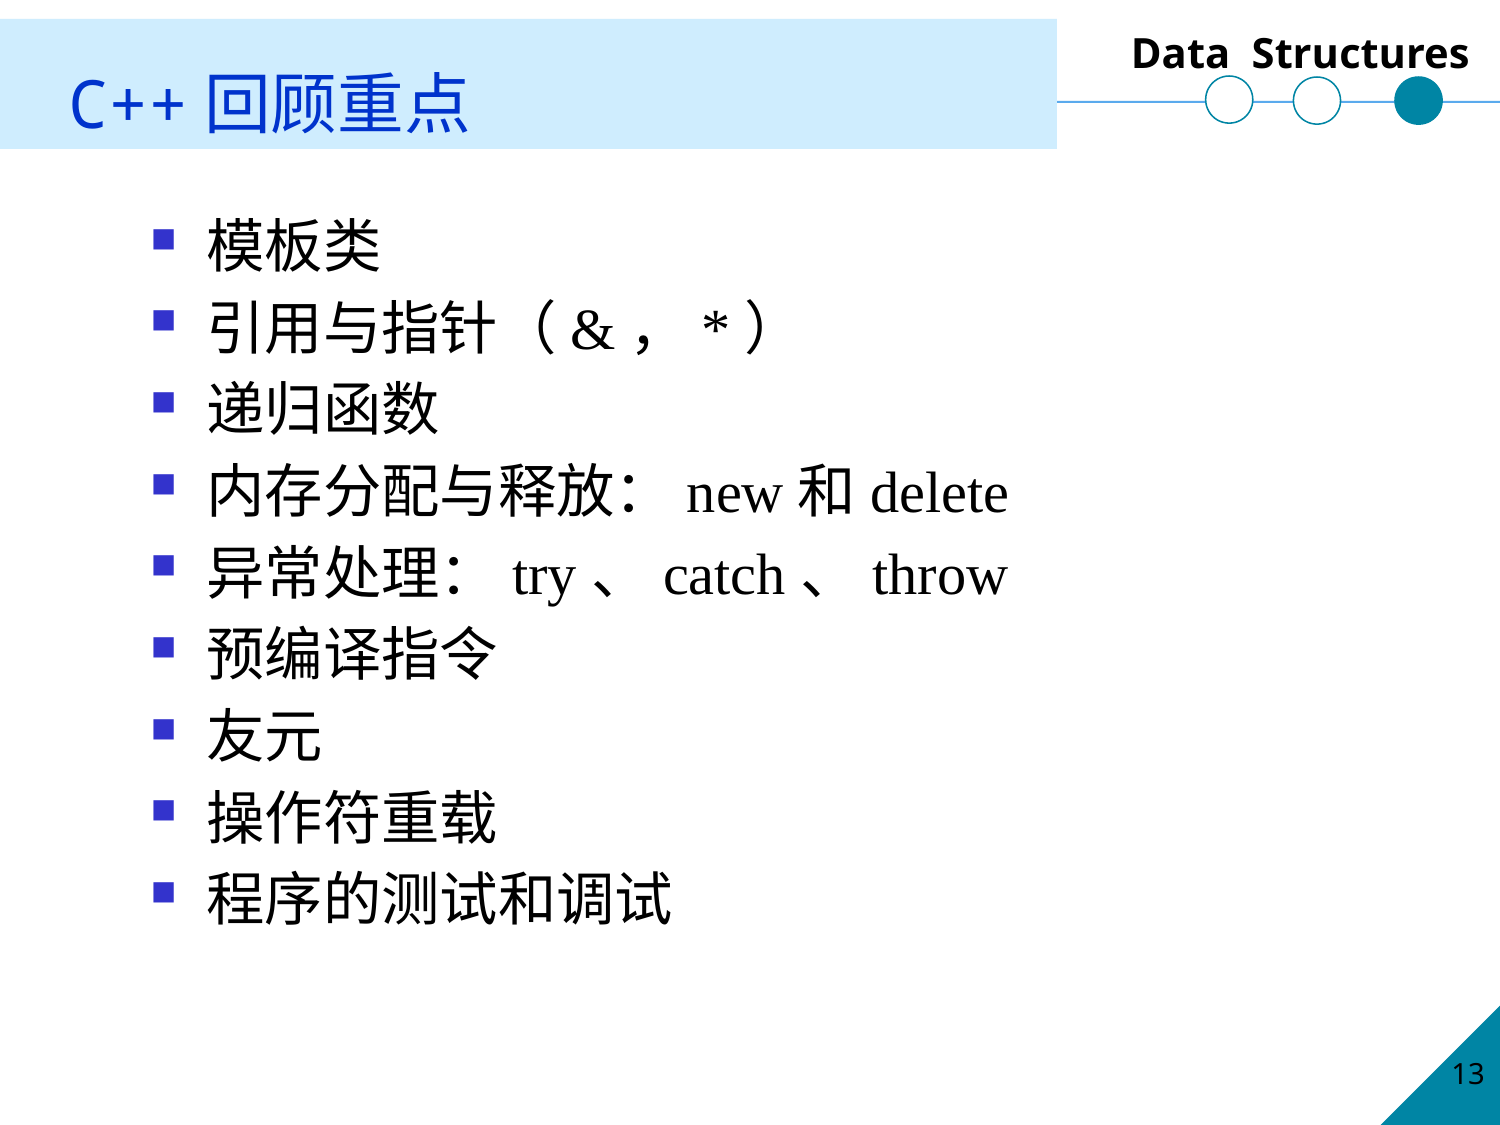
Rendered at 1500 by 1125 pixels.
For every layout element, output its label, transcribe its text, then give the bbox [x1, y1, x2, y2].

list 模板类 引用与指针（&，*） 递归函数 内存分配与释放：new和delete 异常处理：try、catch、throw 预编译指令 友元 操作符重载 程序的测试和调试 [135, 201, 1341, 1012]
text_box [1293, 77, 1341, 125]
title C++回顾重点 [53, 69, 762, 149]
text_box [1395, 77, 1443, 125]
slide_number 13 [1375, 1061, 1500, 1103]
text_box [1205, 76, 1253, 124]
